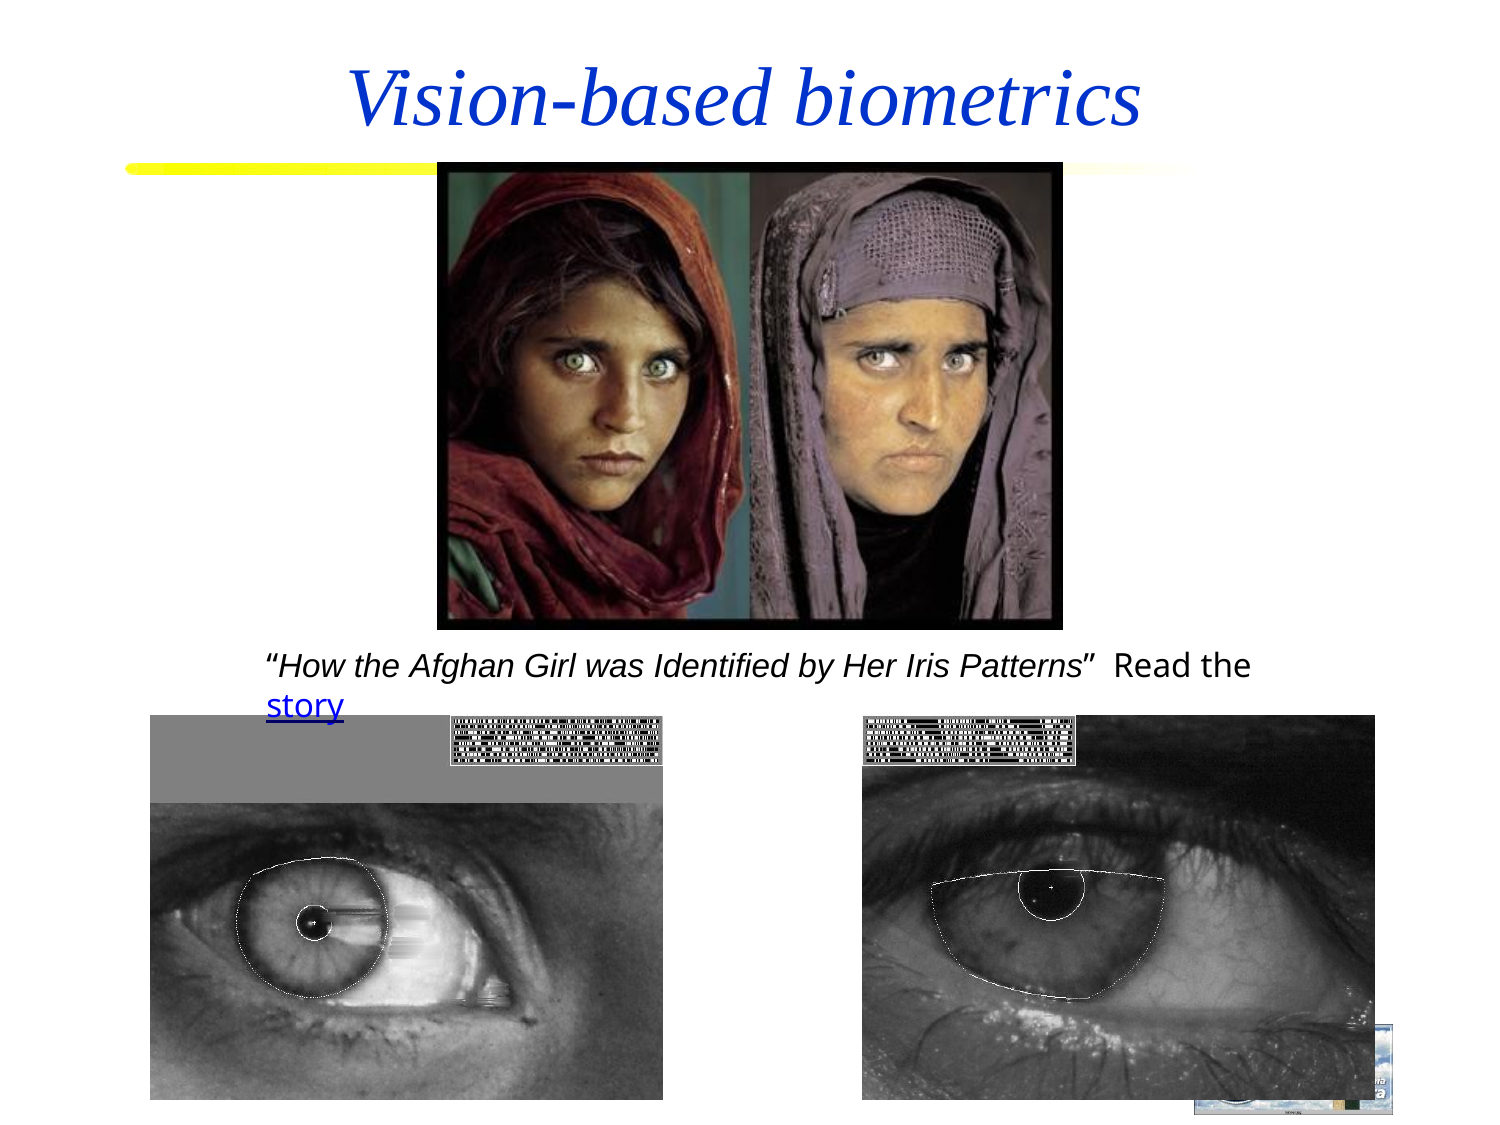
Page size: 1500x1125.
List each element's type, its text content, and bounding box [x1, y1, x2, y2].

title Vision-based biometrics [83, 40, 1417, 231]
picture [437, 162, 1063, 630]
picture [149, 715, 663, 1101]
text_box “How the Afghan Girl was Identified by Her Iris Patterns” Read the story [264, 642, 1332, 730]
picture [862, 715, 1393, 1115]
